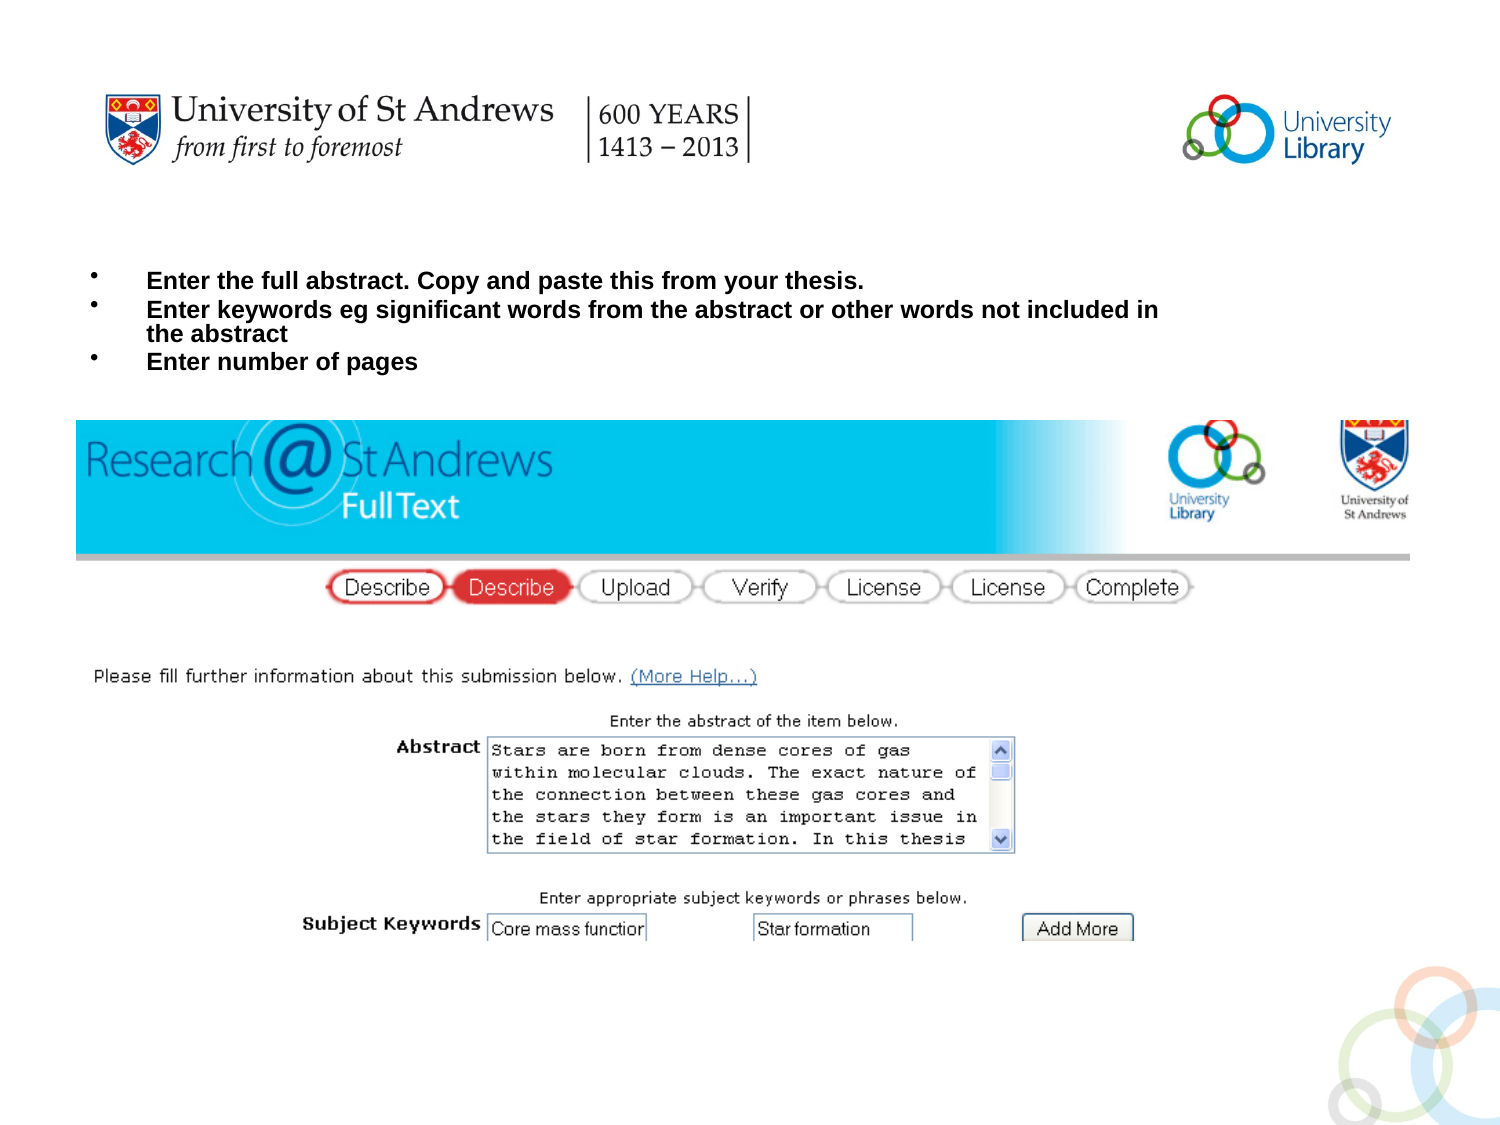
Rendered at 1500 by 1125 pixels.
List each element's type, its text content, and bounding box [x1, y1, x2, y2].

picture [76, 420, 1411, 941]
picture [101, 90, 1399, 172]
picture [1325, 964, 1500, 1125]
list Enter the full abstract. Copy and paste this from your thesis. Enter keywords eg significant words from the abstract or other words not included in the abstract Enter number of pages [75, 262, 1211, 398]
